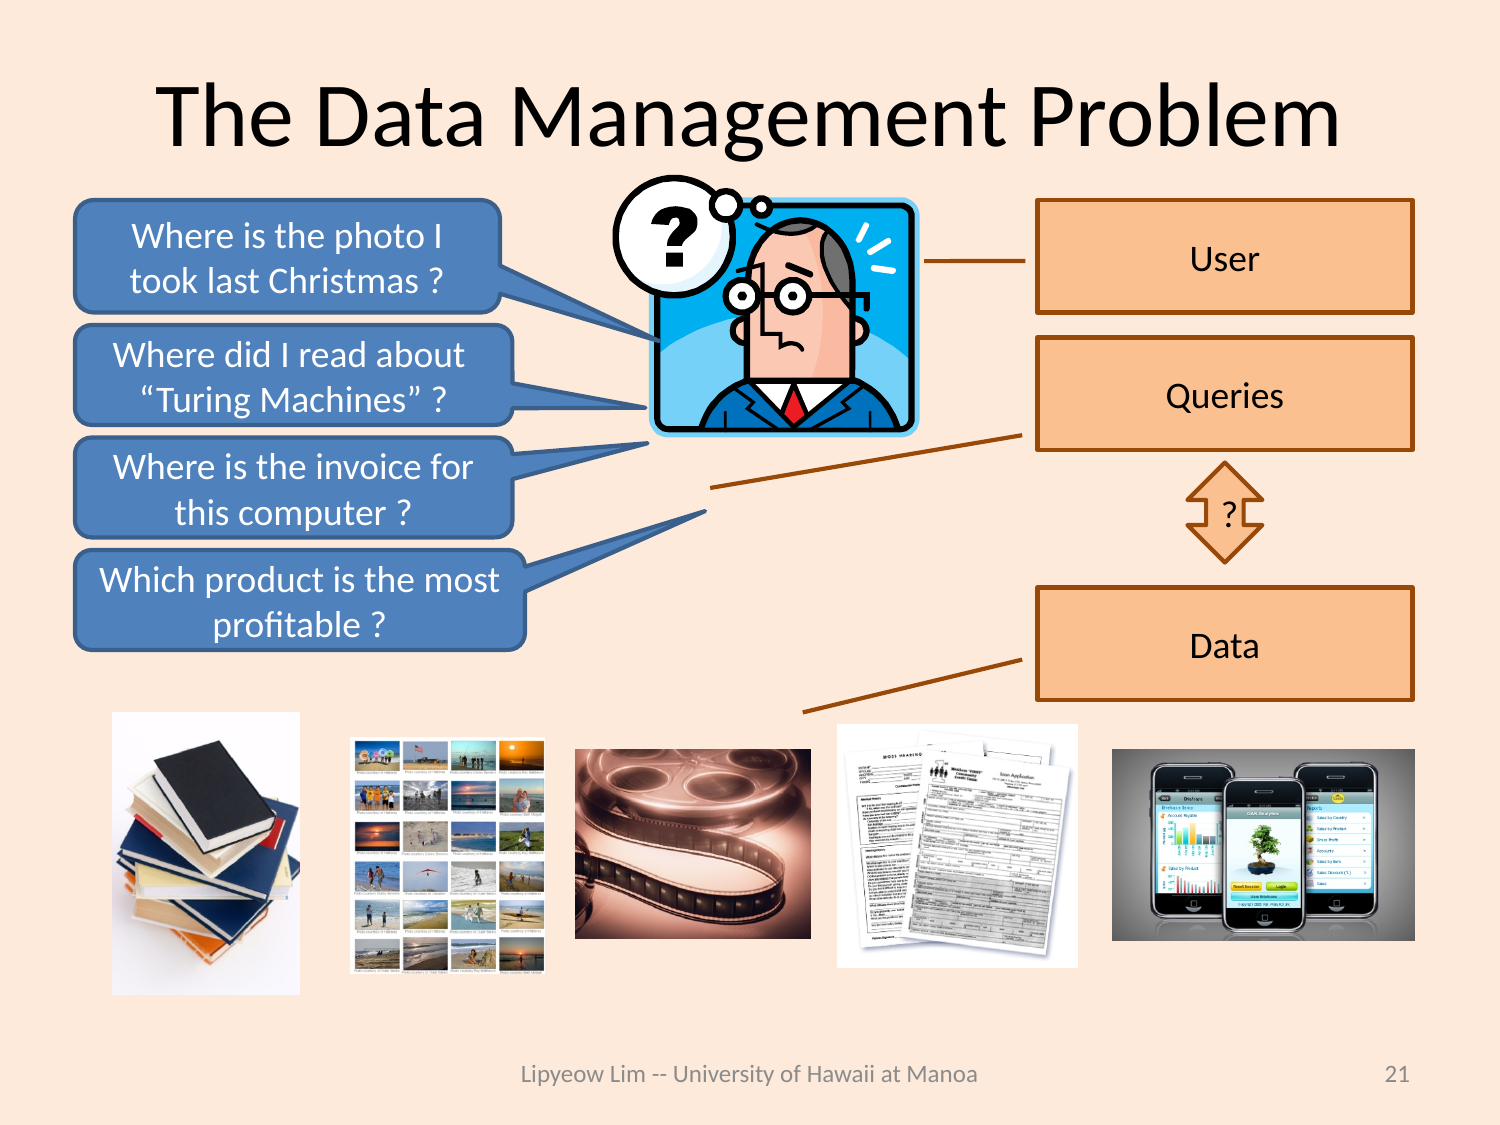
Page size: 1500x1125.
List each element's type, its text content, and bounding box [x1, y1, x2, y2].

text_box Data [802, 657, 1023, 715]
slide_number 21 [1074, 1042, 1425, 1103]
text_box Queries [1035, 335, 1415, 452]
picture [837, 724, 1078, 968]
picture [349, 737, 545, 974]
text_box Queries [709, 433, 1023, 491]
picture [574, 749, 811, 939]
text_box ? [1185, 460, 1265, 565]
title The Data Management Problem [74, 44, 1426, 176]
footer Lipyeow Lim -- University of Hawaii at Manoa [450, 1042, 1050, 1103]
text_box Where is the photo I took last Christmas ? [72, 197, 607, 328]
text_box User [925, 258, 1026, 264]
picture [612, 174, 920, 438]
picture [1112, 749, 1415, 942]
text_box User [1035, 198, 1415, 315]
text_box Where did I read about “Turing Machines” ? [72, 322, 607, 428]
picture [112, 712, 301, 995]
text_box Data [1035, 585, 1415, 702]
text_box Which product is the most profitable ? [72, 509, 708, 653]
text_box Where is the invoice for this computer ? [72, 435, 642, 540]
